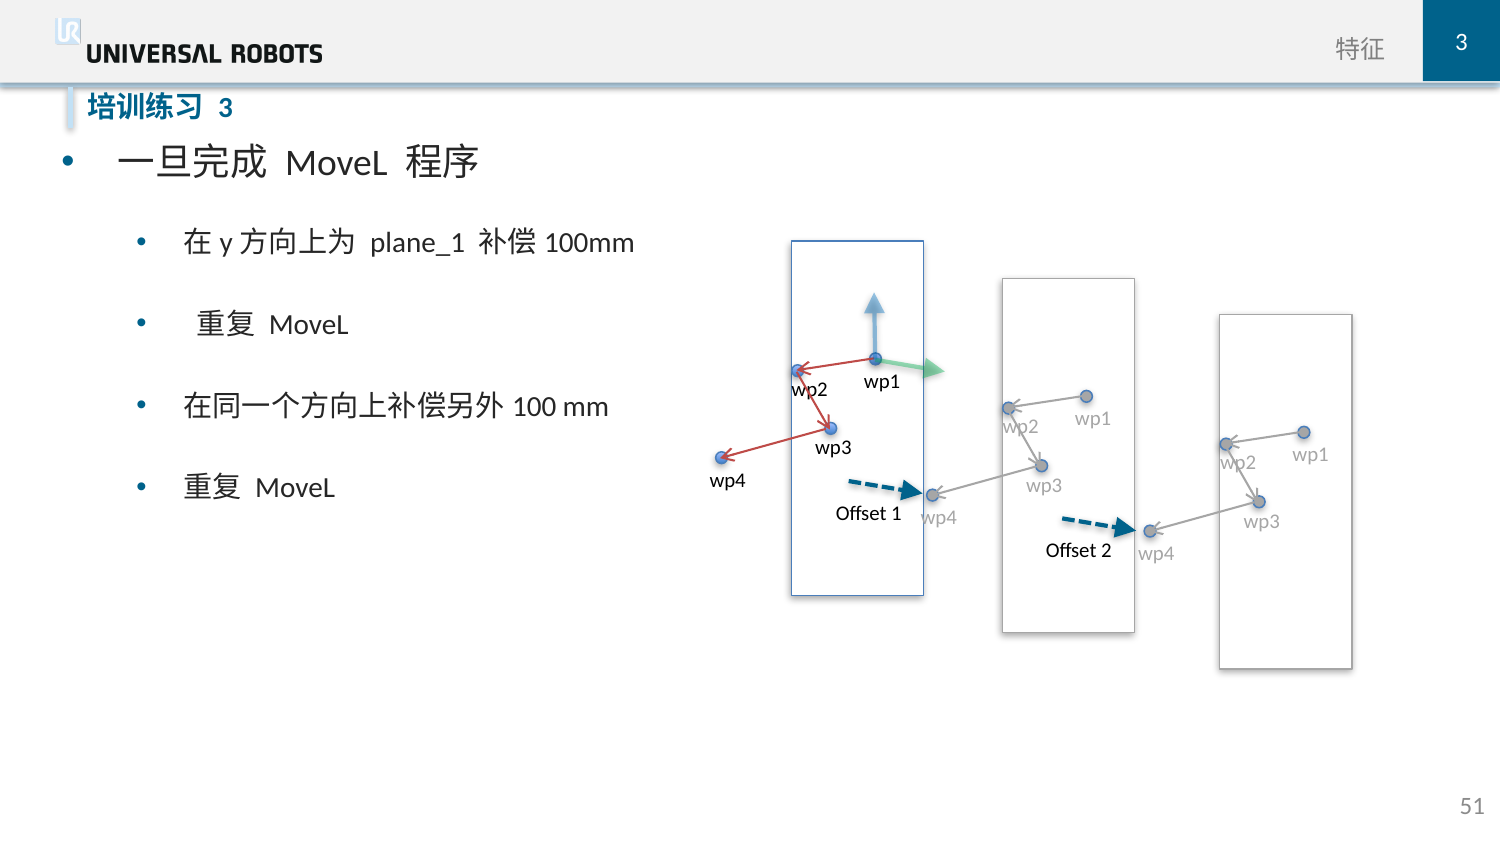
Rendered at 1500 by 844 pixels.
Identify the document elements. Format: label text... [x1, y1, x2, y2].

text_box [1123, 314, 1359, 670]
list 培训练习 3 [87, 87, 749, 130]
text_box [1061, 518, 1137, 531]
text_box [874, 359, 946, 372]
picture [55, 18, 322, 63]
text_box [905, 278, 1142, 633]
list 3 [1422, 0, 1500, 82]
text_box 一旦完成 MoveL 程序 在y方向上为 plane_1 补偿100mm 重复 MoveL 在同一个方向上补偿另外100 mm 重复 MoveL [46, 82, 1353, 844]
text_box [848, 480, 923, 494]
slide_number 51 [1353, 782, 1500, 827]
list 特征 [750, 0, 1386, 65]
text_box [694, 240, 931, 596]
list 9 [870, 296, 903, 480]
